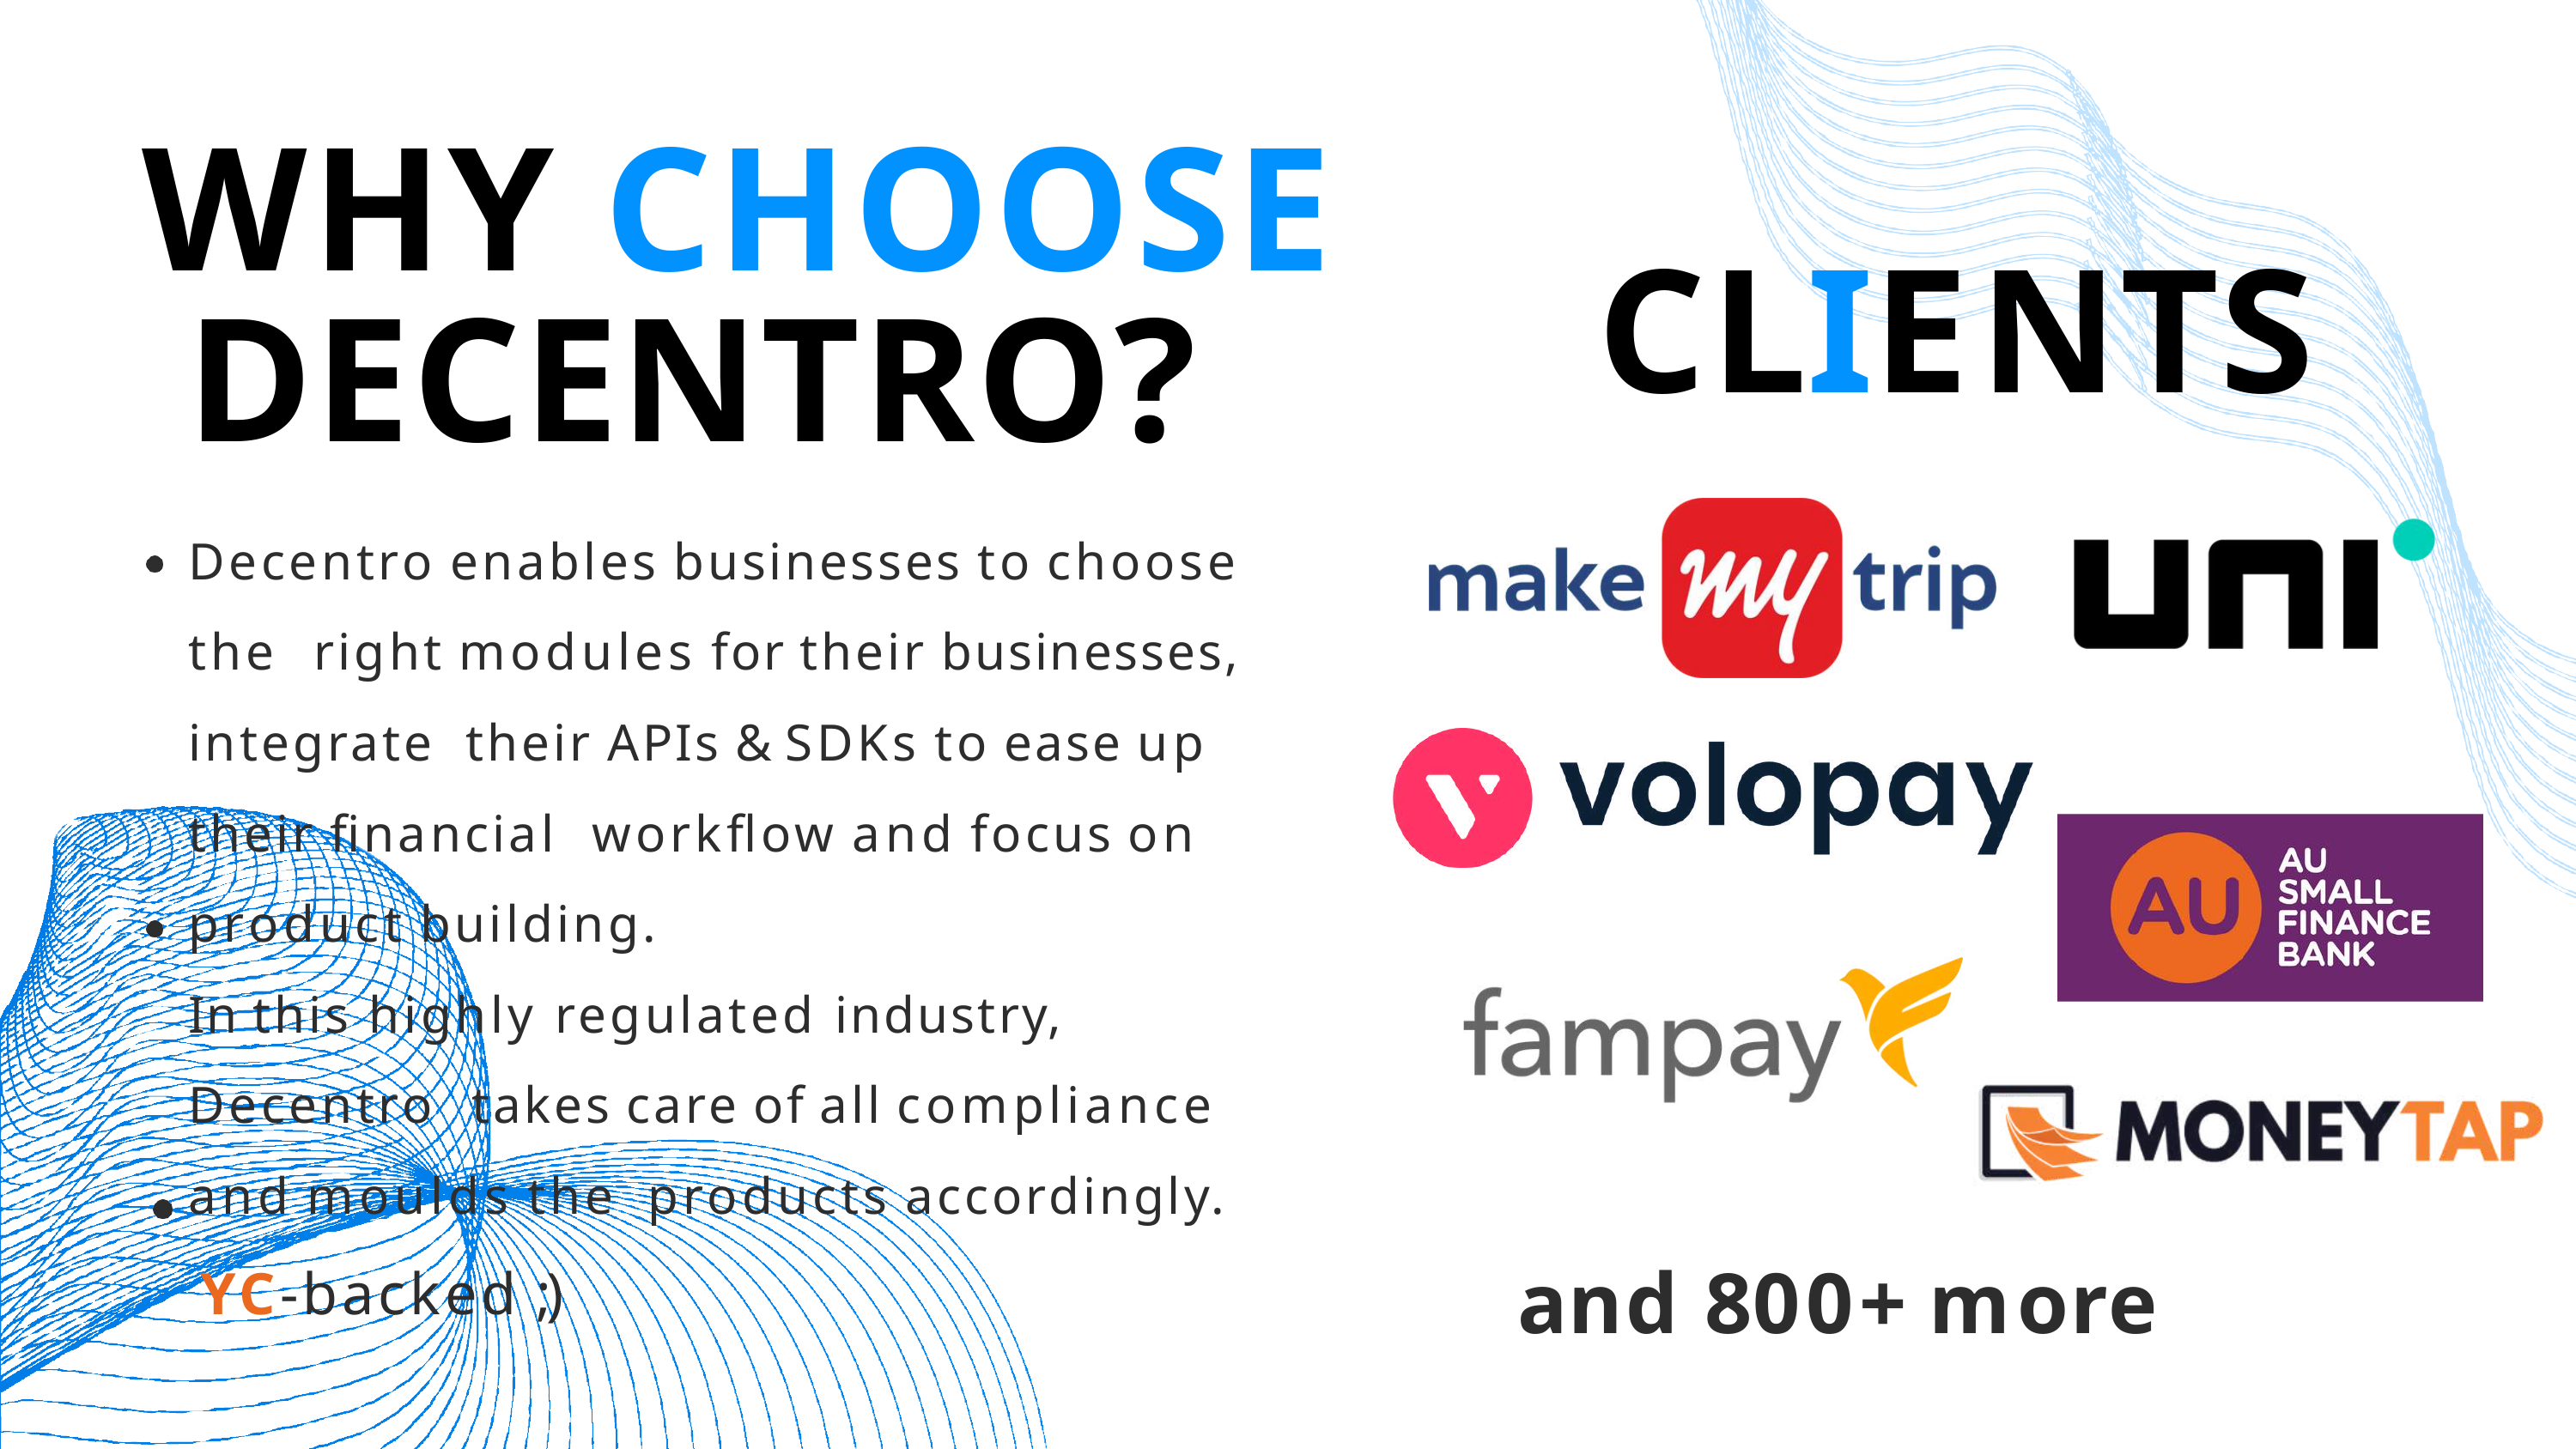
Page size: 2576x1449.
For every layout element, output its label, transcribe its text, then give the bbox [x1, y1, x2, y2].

text_box CLIENTS [1595, 220, 1692, 424]
picture [1696, 0, 2576, 425]
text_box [1389, 425, 2576, 1218]
text_box and 800+ more [1516, 1247, 2163, 1350]
picture [146, 555, 163, 573]
picture [0, 806, 1047, 1449]
title WHY CHOOSE DECENTRO? [140, 98, 1373, 476]
text_box Decentro enables businesses to choose the right modules for their businesses, integrate their APIs & SDKs to ease up their financial workflow and focus on product building. In this highly regulated industry, Decentro takes care of all compliance and moulds the products accordingly. YC-backed ;) [186, 497, 1304, 1327]
